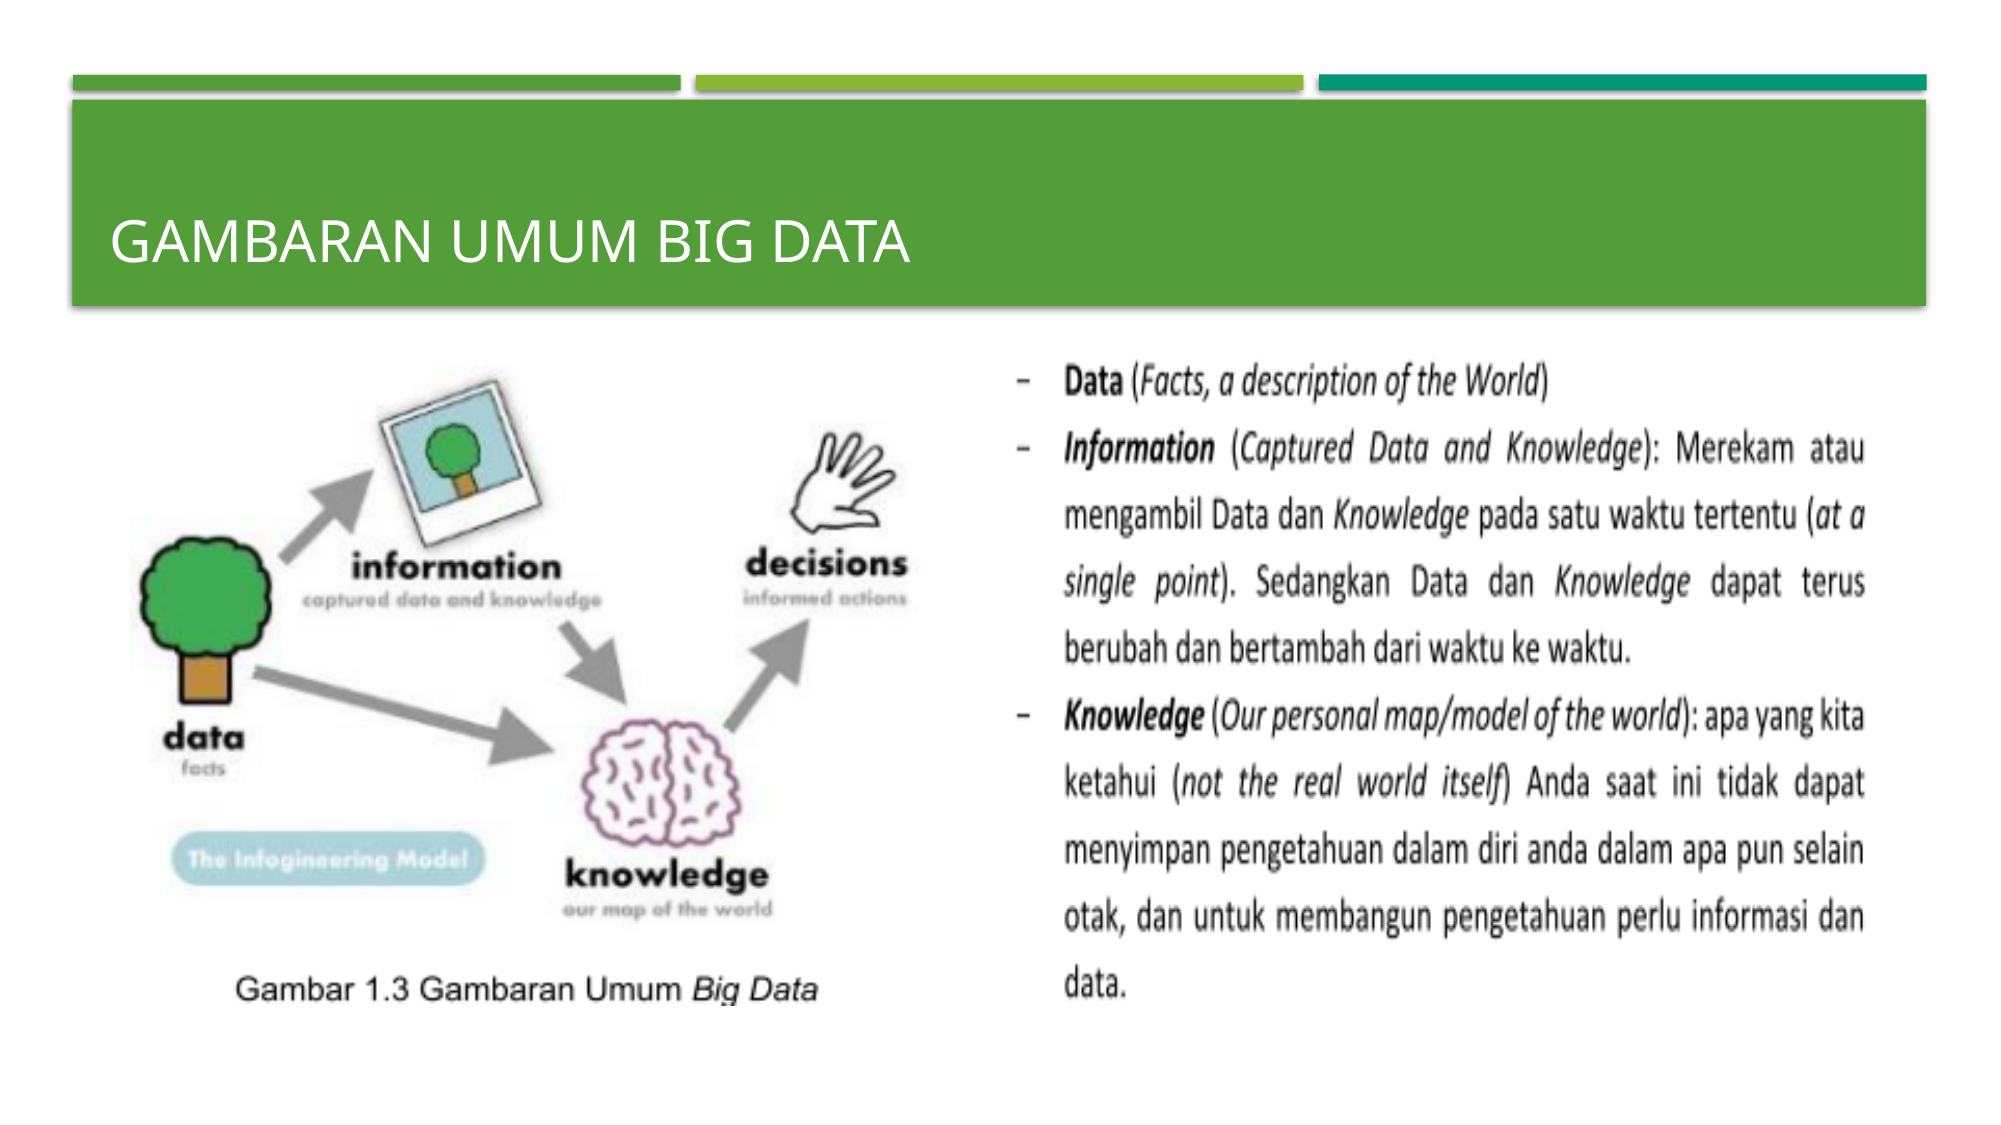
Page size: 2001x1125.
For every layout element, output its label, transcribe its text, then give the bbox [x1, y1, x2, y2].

picture [95, 337, 1889, 1027]
title Gambaran umum big data [94, 119, 1904, 282]
